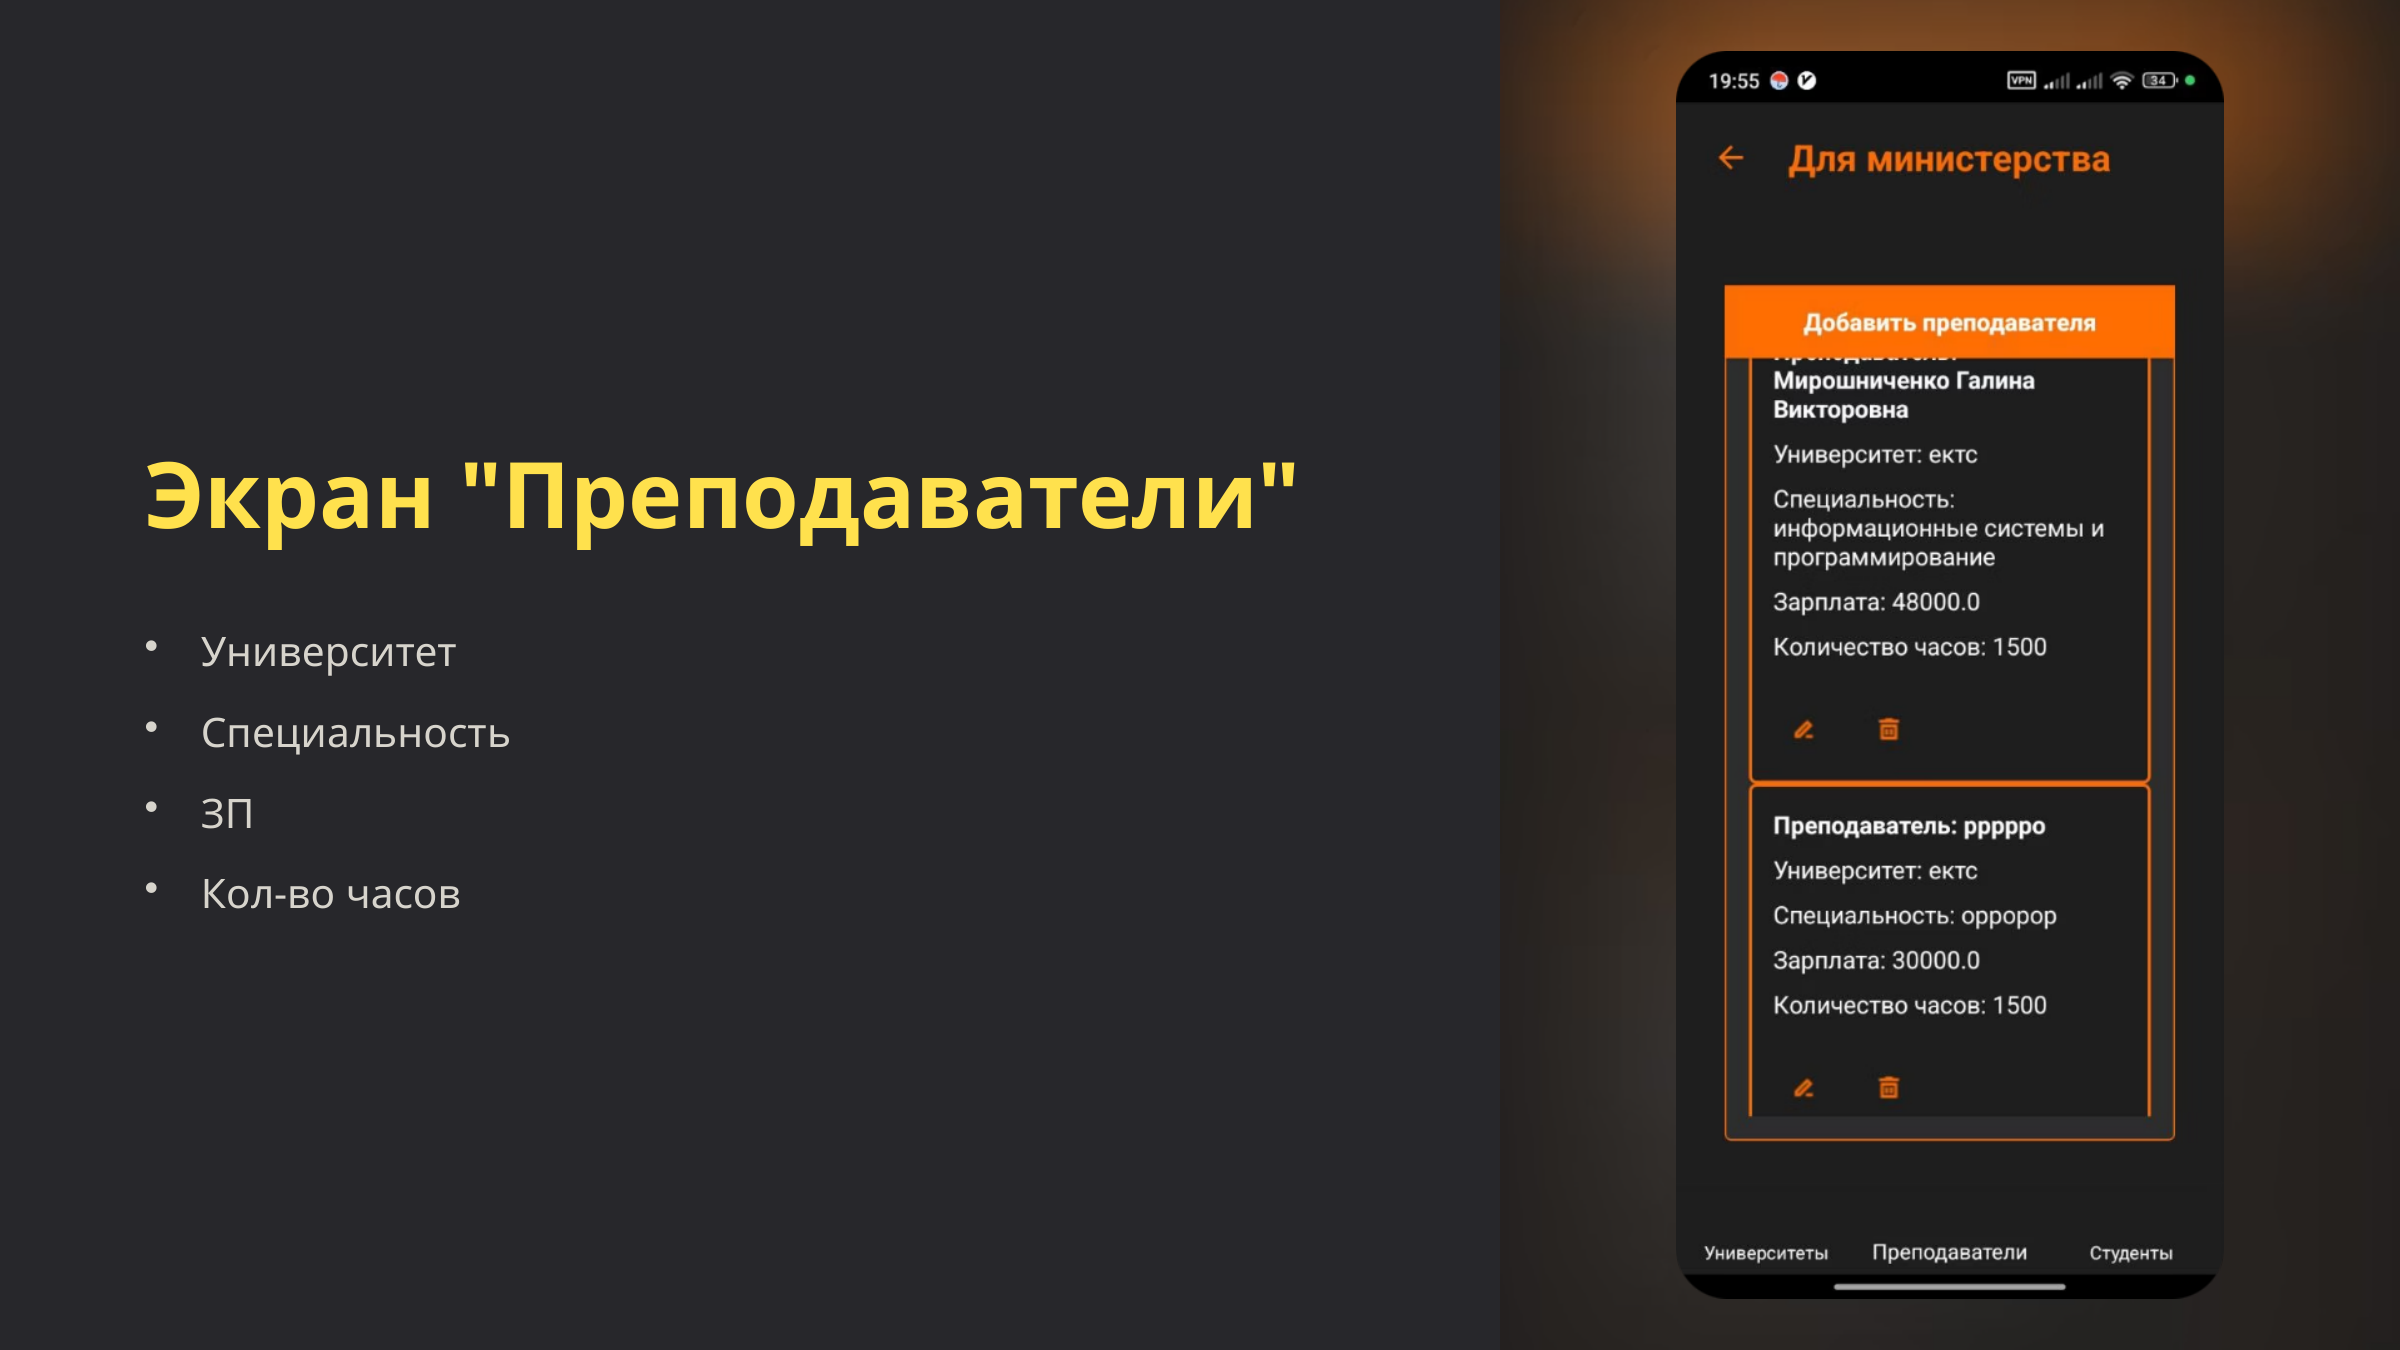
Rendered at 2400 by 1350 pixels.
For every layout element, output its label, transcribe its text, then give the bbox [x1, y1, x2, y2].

text_box Кол-во часов [144, 851, 1356, 918]
text_box Экран "Преподаватели" [144, 432, 1355, 548]
picture [1499, 0, 2400, 1350]
text_box Университет [144, 609, 1356, 676]
text_box Специальность [144, 689, 1356, 757]
text_box ЗП [144, 770, 1356, 837]
